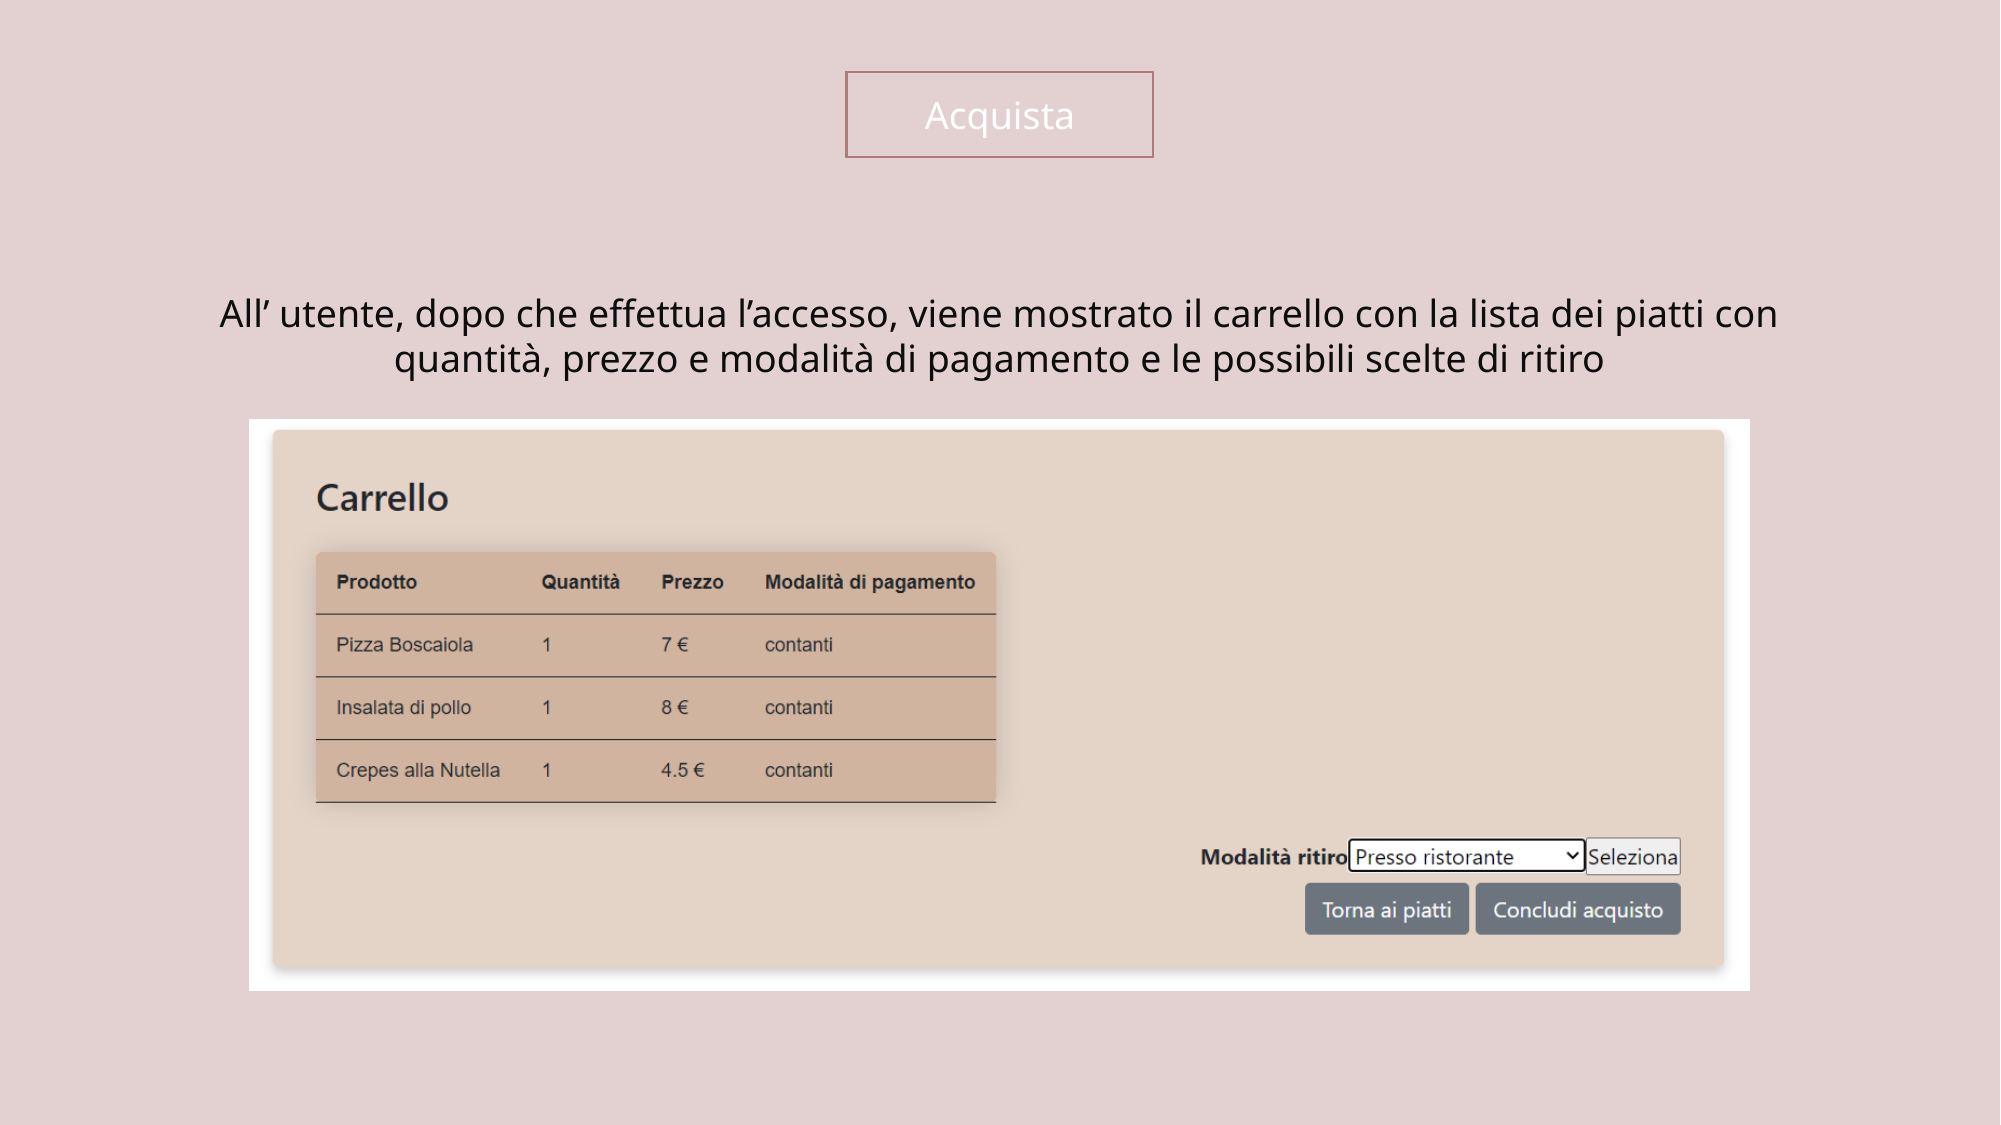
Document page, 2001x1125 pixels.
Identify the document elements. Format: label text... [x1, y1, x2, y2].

text_box All’ utente, dopo che effettua l’accesso, viene mostrato il carrello con la lista dei piatti con quantità, prezzo e modalità di pagamento e le possibili scelte di ritiro [179, 215, 1821, 455]
picture [249, 419, 1751, 991]
text_box Acquista [845, 71, 1154, 158]
